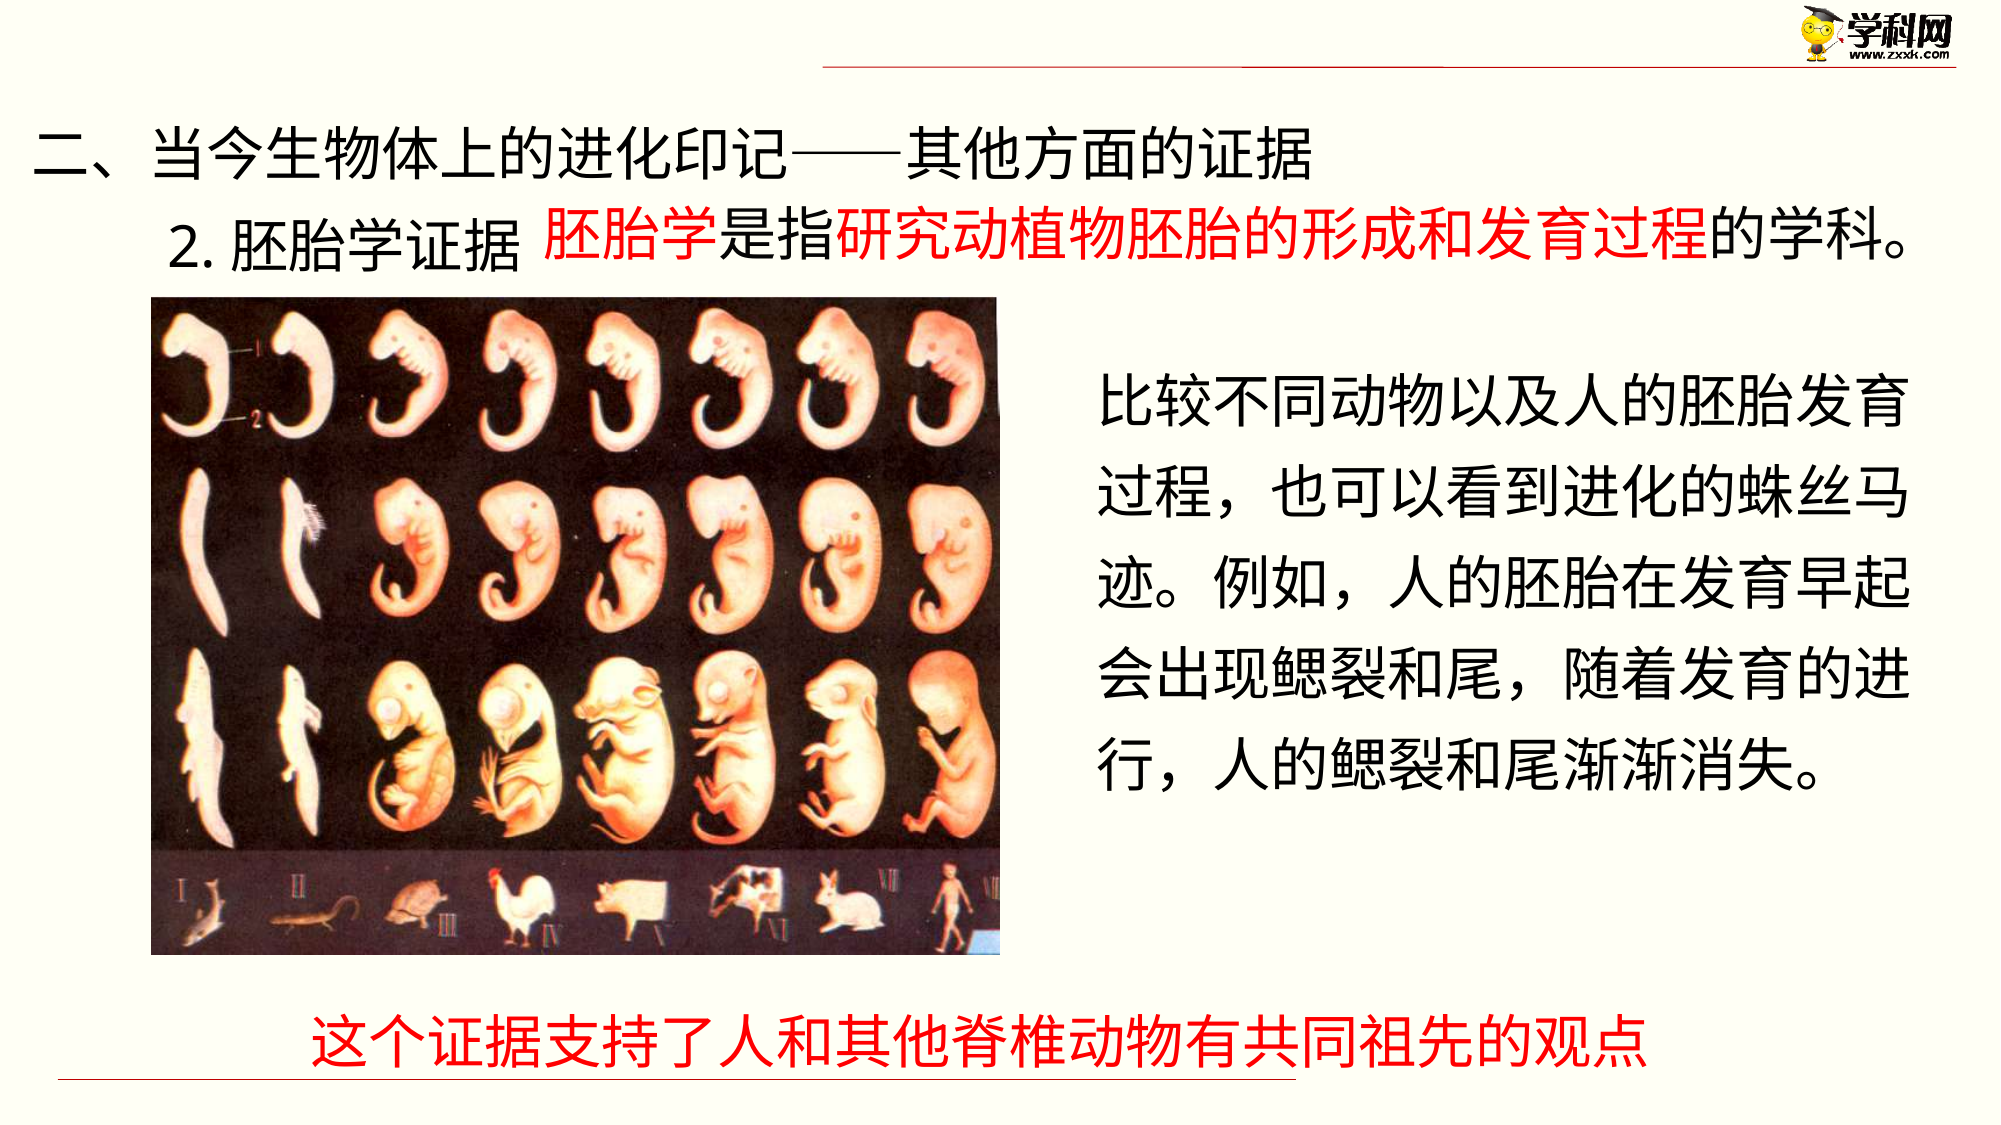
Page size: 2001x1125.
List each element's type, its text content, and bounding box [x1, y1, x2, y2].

text_box 2.胚胎学证据 [147, 198, 542, 290]
text_box 胚胎学是指研究动植物胚胎的形成和发育过程的学科。 [477, 197, 1954, 268]
picture [1798, 0, 1957, 68]
text_box 这个证据支持了人和其他脊椎动物有共同祖先的观点 [295, 997, 1689, 1083]
text_box 比较不同动物以及人的胚胎发育过程，也可以看到进化的蛛丝马迹。例如，人的胚胎在发育早起会出现鳃裂和尾，随着发育的进行，人的鳃裂和尾渐渐消失。 [1081, 335, 1939, 806]
picture [151, 296, 1000, 955]
text_box 二、当今生物体上的进化印记——其他方面的证据 [11, 72, 1334, 198]
